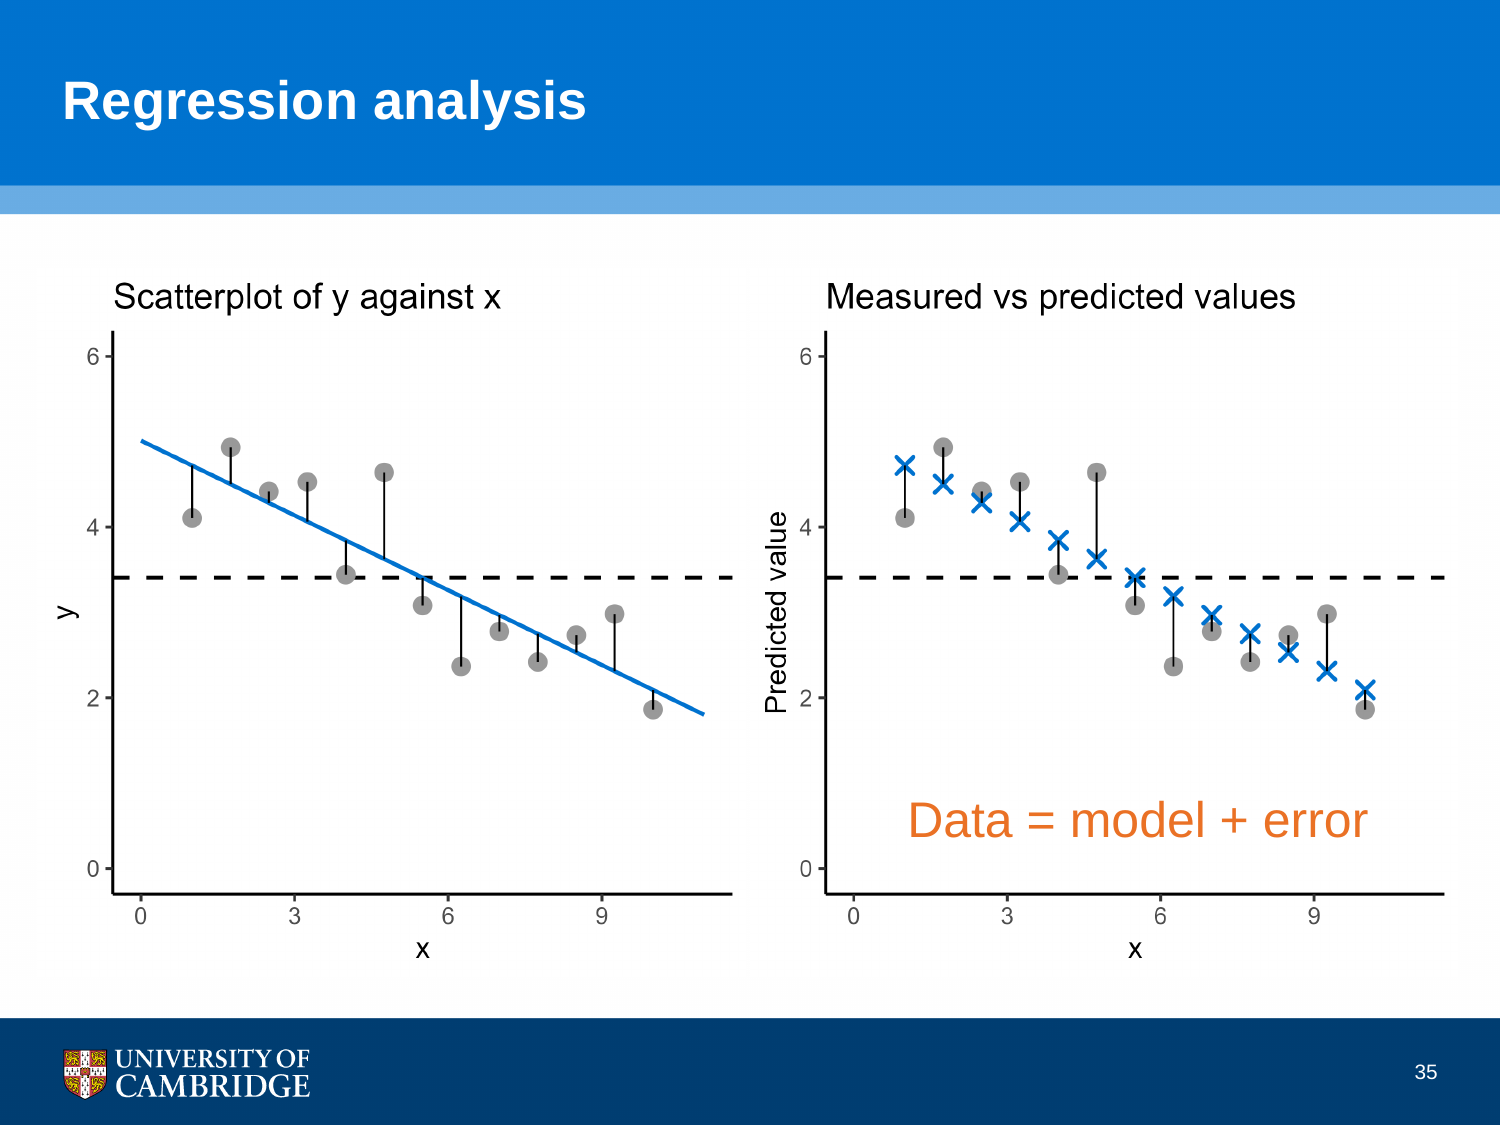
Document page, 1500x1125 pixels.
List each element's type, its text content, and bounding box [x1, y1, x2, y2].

title Regression analysis [62, 65, 1438, 136]
picture [0, 0, 1500, 1125]
slide_number 35 [1289, 1058, 1438, 1088]
